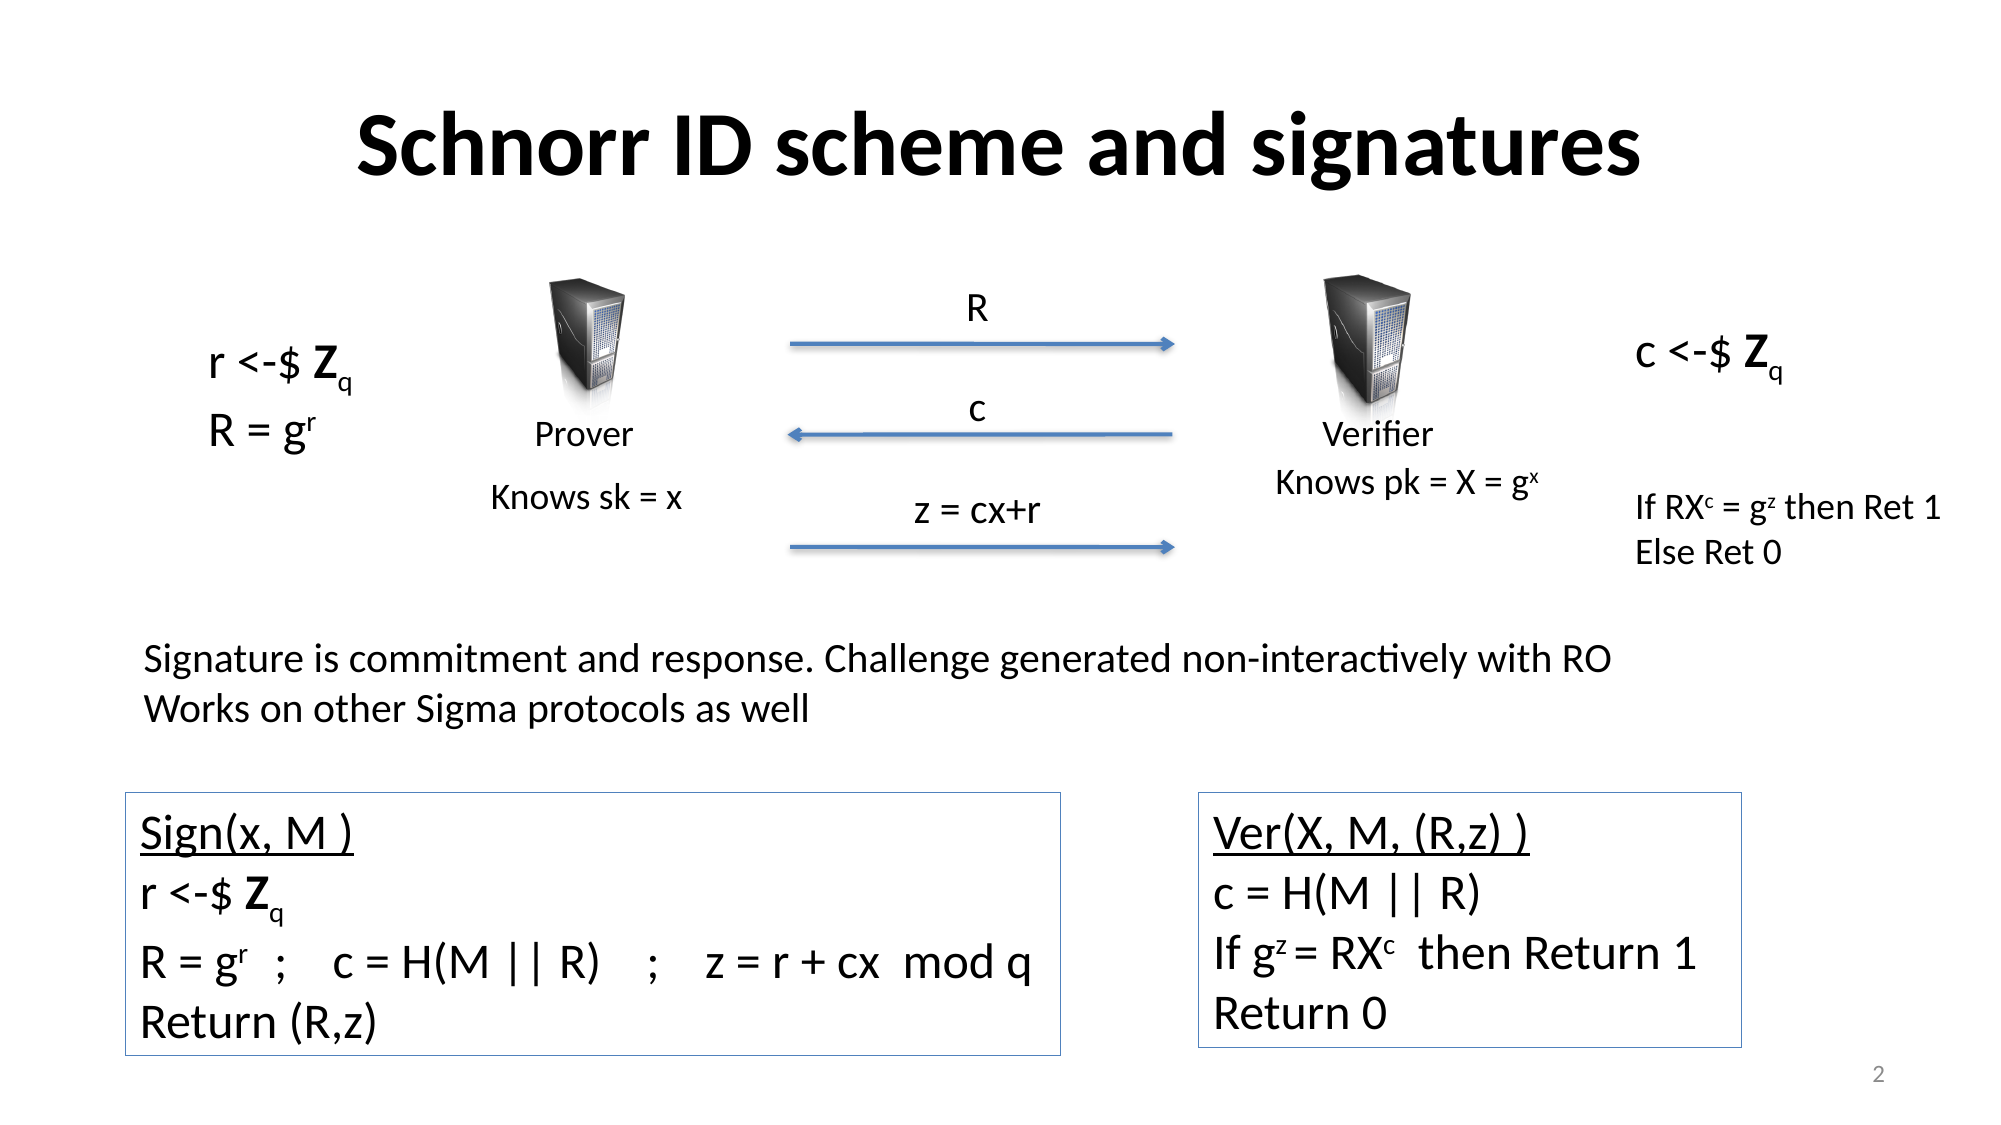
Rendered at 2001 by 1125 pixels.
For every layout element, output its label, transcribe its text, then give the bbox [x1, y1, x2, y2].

text_box r <-$ Zq R = gr [193, 321, 368, 465]
text_box Sign(x, M ) r <-$ Zq R = gr ; c = H(M || R) ; z = r + cx mod q Return (R,z) [125, 792, 1061, 1056]
picture [1322, 273, 1411, 448]
text_box c <-$ Zq [1620, 310, 1799, 394]
text_box R [951, 271, 1004, 337]
title Schnorr ID scheme and signatures [99, 45, 1900, 233]
text_box Knows pk = X = gx [1260, 450, 1554, 510]
picture [549, 278, 626, 428]
text_box Ver(X, M, (R,z) ) c = H(M || R) If gz = RXc then Return 1 Return 0 [1198, 792, 1742, 1048]
text_box Knows sk = x [475, 464, 698, 525]
text_box c [953, 371, 1002, 430]
text_box If RXc = gz then Ret 1 Else Ret 0 [1620, 474, 1957, 580]
text_box Signature is commitment and response. Challenge generated non-interactively with RO Works on other Sigma protocols as well [128, 623, 1628, 739]
slide_number 2 [1433, 1042, 1900, 1103]
text_box Prover [519, 401, 650, 462]
text_box z = cx+r [899, 474, 1057, 540]
text_box Verifier [1415, 401, 1449, 450]
text_box Verifier [1307, 401, 1317, 450]
